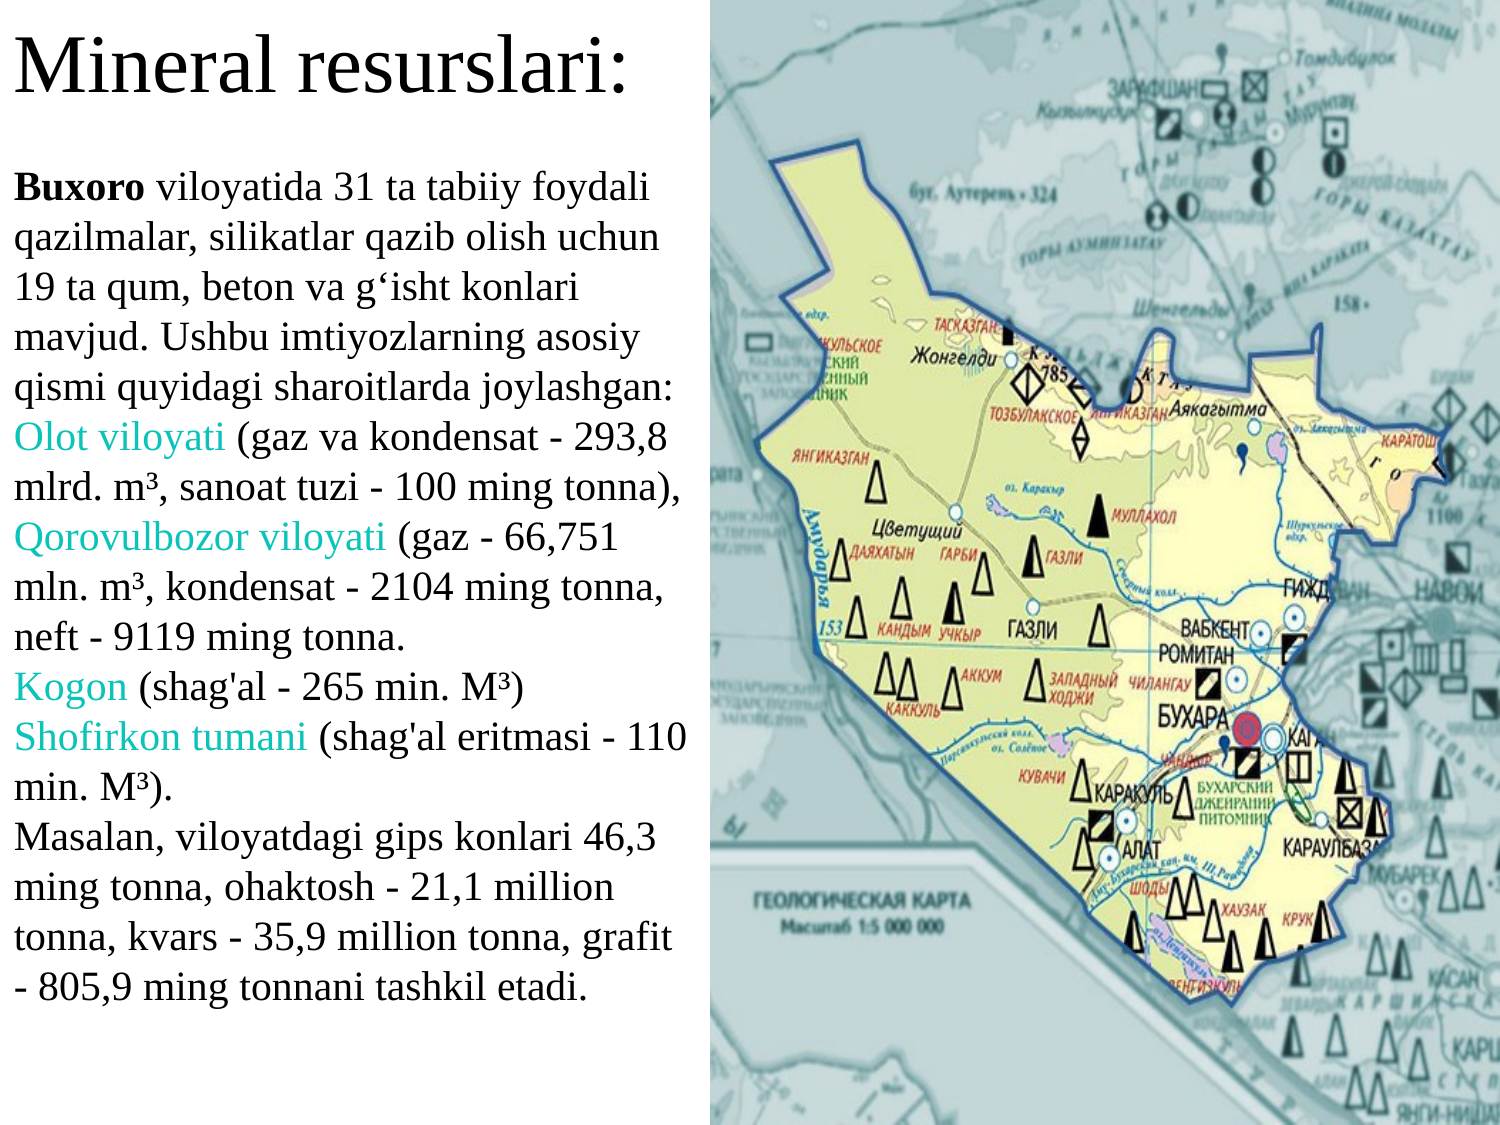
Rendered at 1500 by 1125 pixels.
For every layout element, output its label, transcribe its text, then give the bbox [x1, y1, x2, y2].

text_box Mineral resurslari: Buxoro viloyatida 31 ta tabiiy foydali qazilmalar, silikatlar qazib olish uchun 19 ta qum, beton va gʻisht konlari mavjud. Ushbu imtiyozlarning asosiy qismi quyidagi sharoitlarda joylashgan: Olot viloyati (gaz va kondensat - 293,8 mlrd. m³, sanoat tuzi - 100 ming tonna), Qorovulbozor viloyati (gaz - 66,751 mln. m³, kondensat - 2104 ming tonna, neft - 9119 ming tonna. Kogon (shag'al - 265 min. M³) Shofirkon tumani (shag'al eritmasi - 110 min. M³). Masalan, viloyatdagi gips konlari 46,3 ming tonna, ohaktosh - 21,1 million tonna, kvars - 35,9 million tonna, grafit - 805,9 ming tonnani tashkil etadi. [0, 1, 704, 1067]
picture [709, 0, 1500, 1125]
